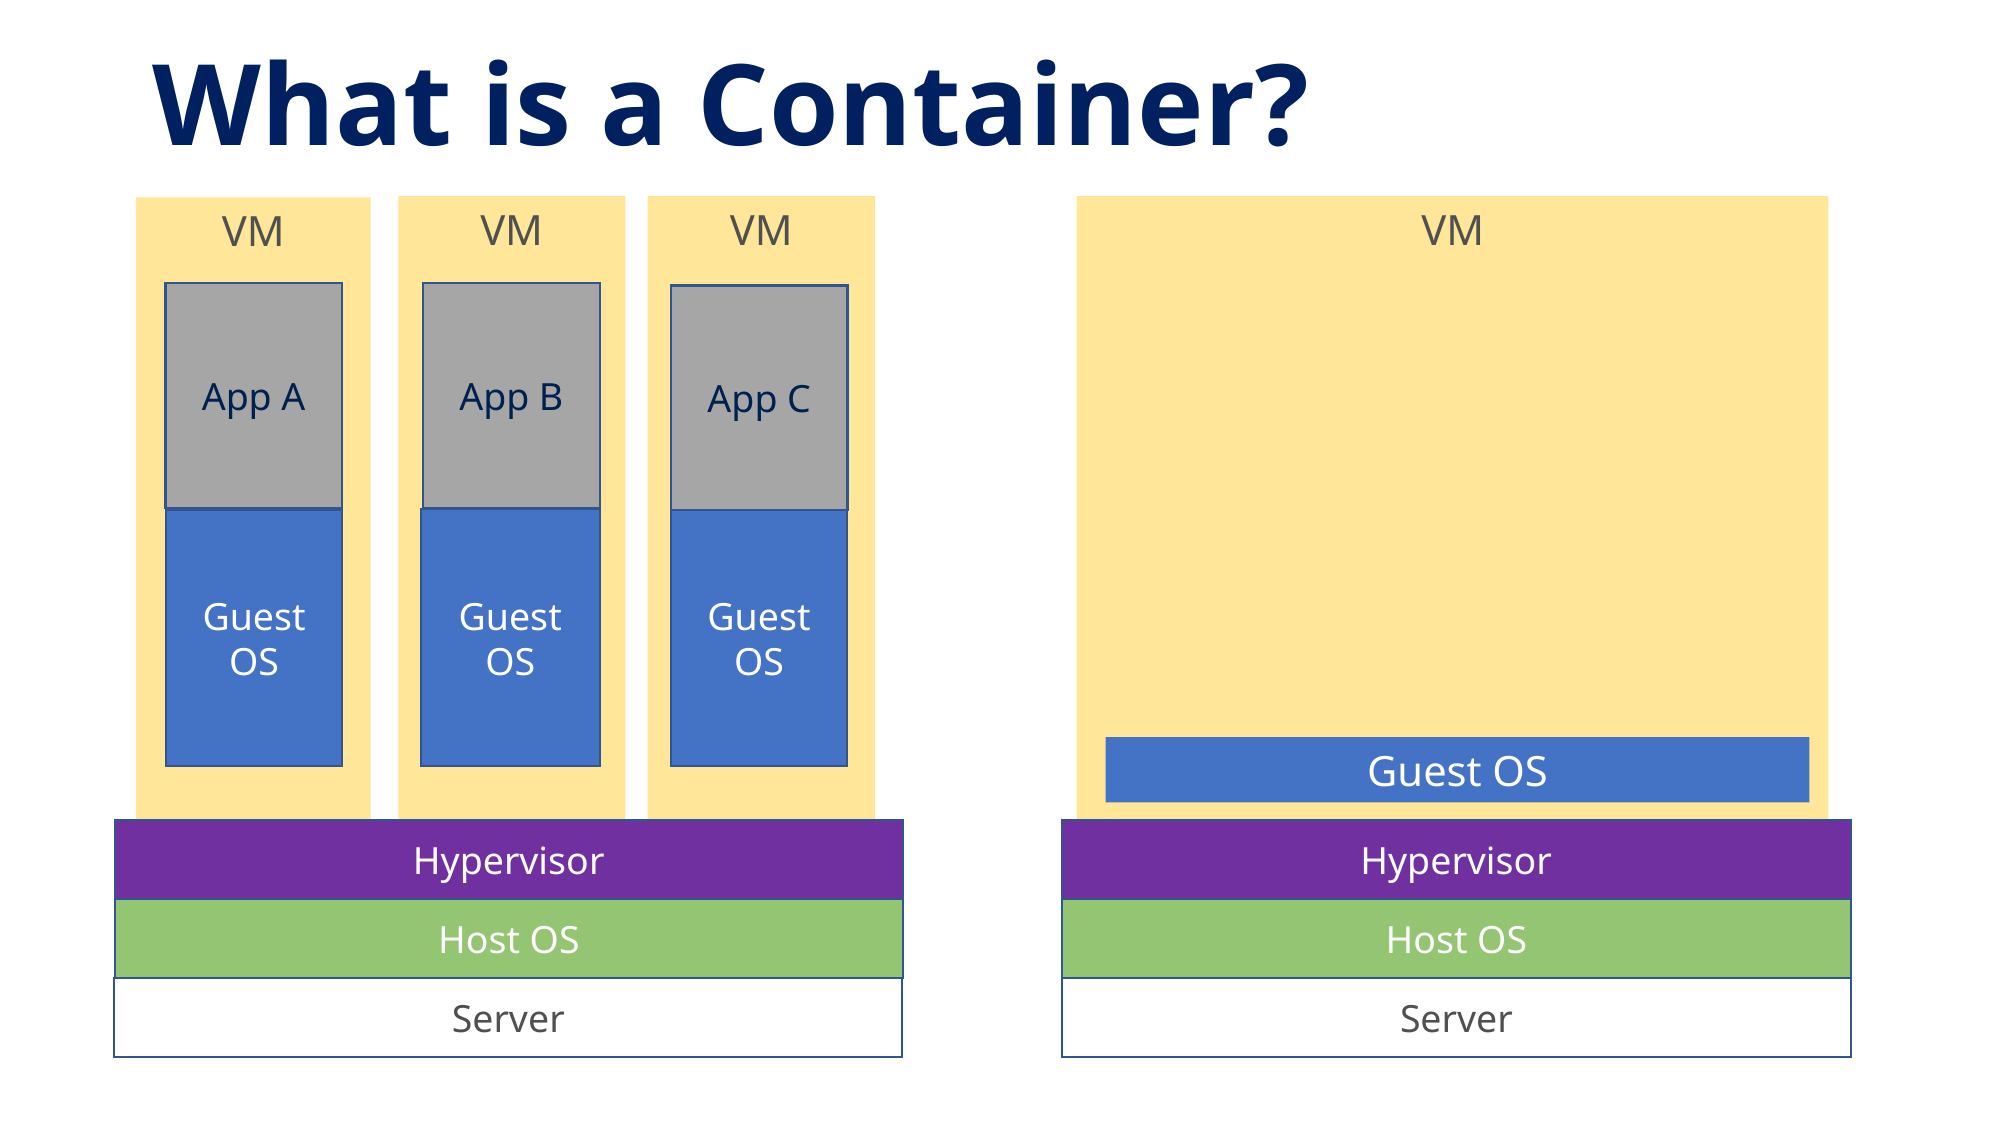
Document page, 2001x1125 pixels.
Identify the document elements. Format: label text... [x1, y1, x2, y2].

text_box App B [422, 282, 601, 509]
text_box Guest OS [670, 511, 848, 767]
text_box Hypervisor [1061, 819, 1852, 900]
text_box VM [1076, 219, 1829, 819]
text_box VM [647, 219, 876, 819]
text_box Guest OS [165, 509, 343, 767]
text_box App C [670, 284, 849, 511]
text_box App A [164, 282, 343, 509]
title What is a Container? [137, 0, 1863, 219]
text_box Host OS [114, 900, 904, 979]
text_box Hypervisor [114, 819, 904, 900]
text_box Server [1061, 979, 1852, 1058]
text_box VM [135, 196, 372, 819]
text_box Guest OS [1105, 736, 1810, 803]
text_box Host OS [1061, 900, 1852, 979]
text_box Server [113, 977, 903, 1058]
text_box VM [397, 219, 626, 819]
text_box Guest OS [420, 508, 601, 767]
